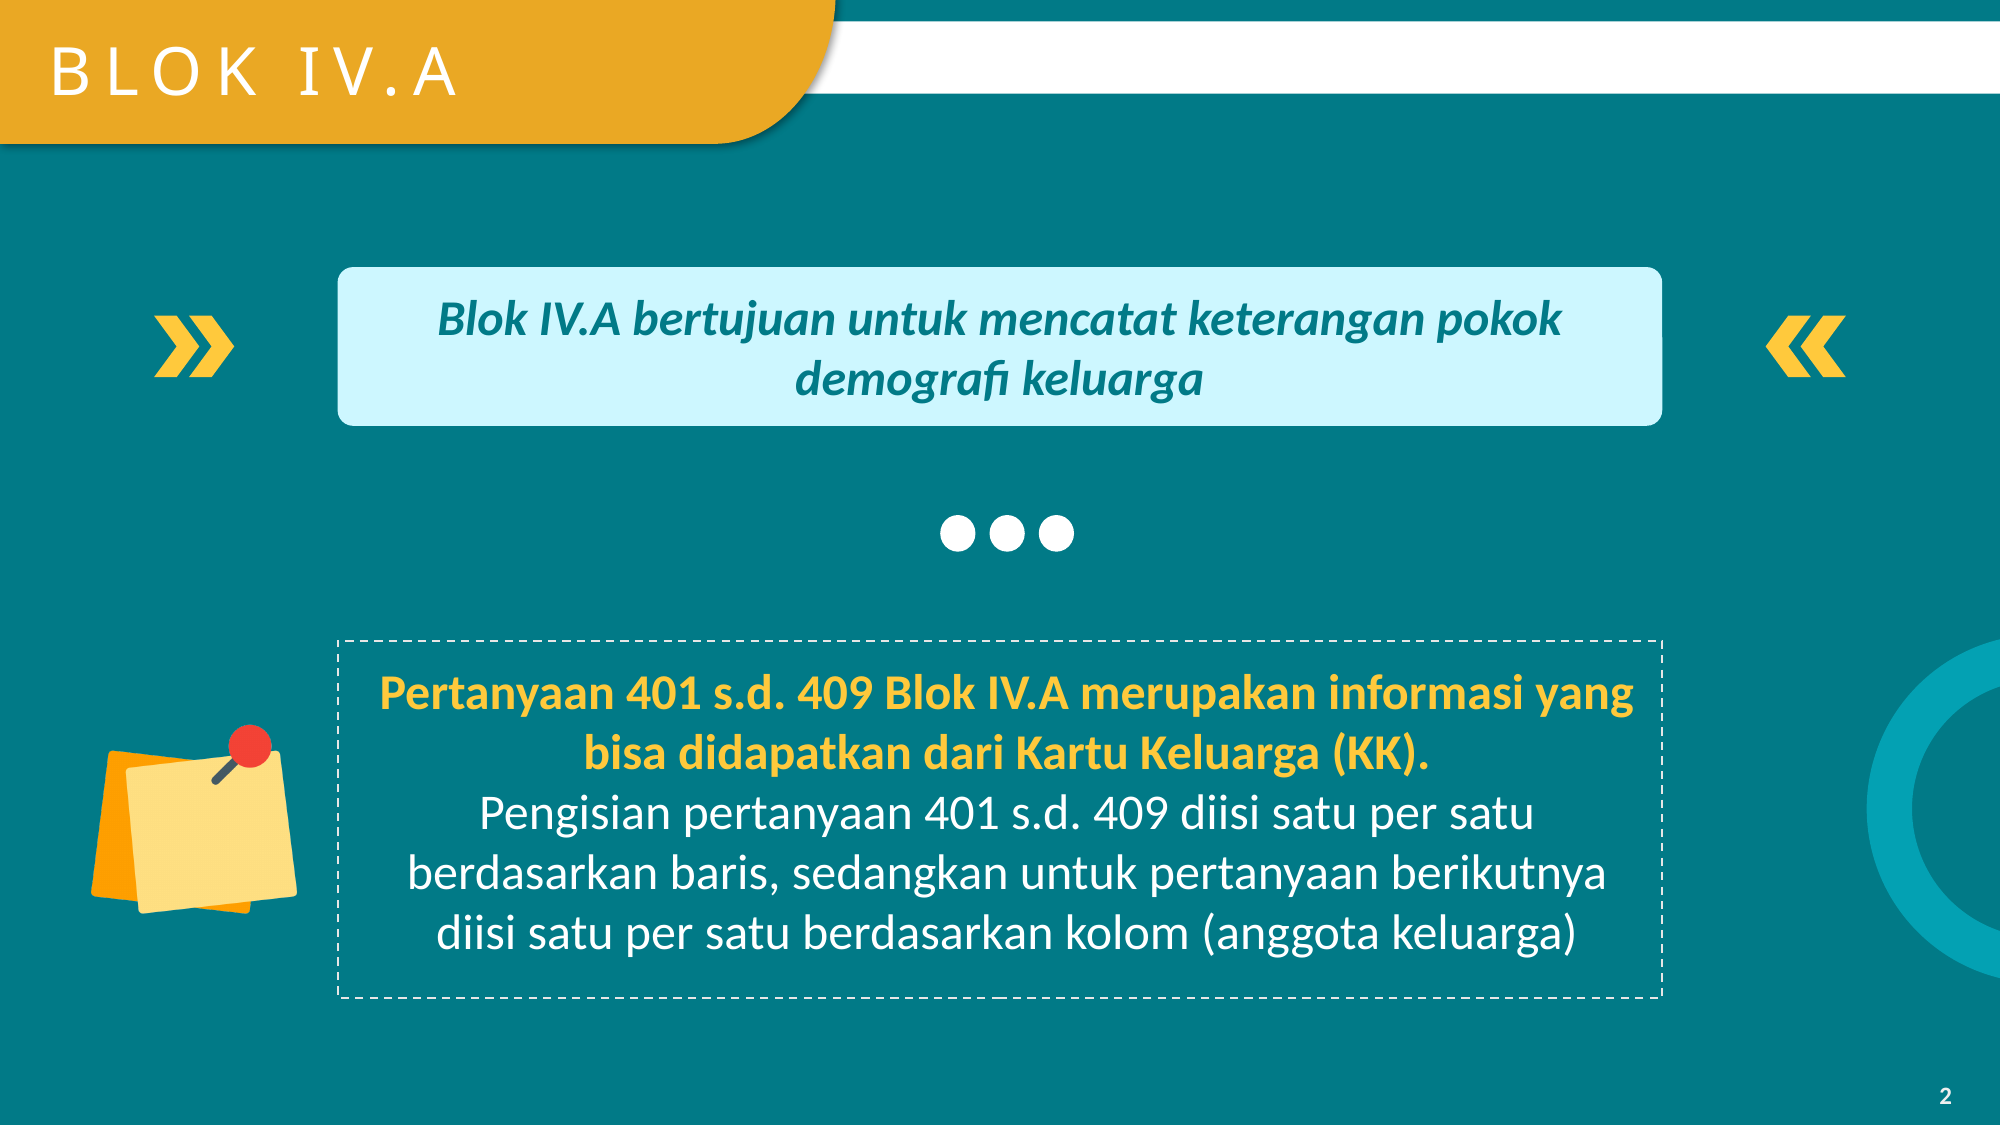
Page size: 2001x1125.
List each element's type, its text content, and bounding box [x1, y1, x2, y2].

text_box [153, 315, 235, 378]
text_box Pertanyaan 401 s.d. 409 Blok IV.A merupakan informasi yang bisa didapatkan dari Kartu Keluarga (KK). Pengisian pertanyaan 401 s.d. 409 diisi satu per satu berdasarkan baris, sedangkan untuk pertanyaan berikutnya diisi satu per satu berdasarkan kolom (anggota keluarga) [360, 652, 1655, 967]
text_box [819, 20, 2000, 95]
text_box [940, 514, 1074, 552]
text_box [1765, 315, 1846, 378]
text_box [0, 0, 837, 145]
text_box BLOK IV.A [33, 21, 472, 116]
text_box [1865, 638, 2000, 980]
slide_number 2 [1896, 1065, 1968, 1125]
text_box Blok IV.A bertujuan untuk mencatat keterangan pokok demografi keluarga [337, 278, 1663, 413]
picture [91, 716, 297, 922]
text_box [337, 640, 1663, 999]
text_box [336, 266, 1664, 427]
